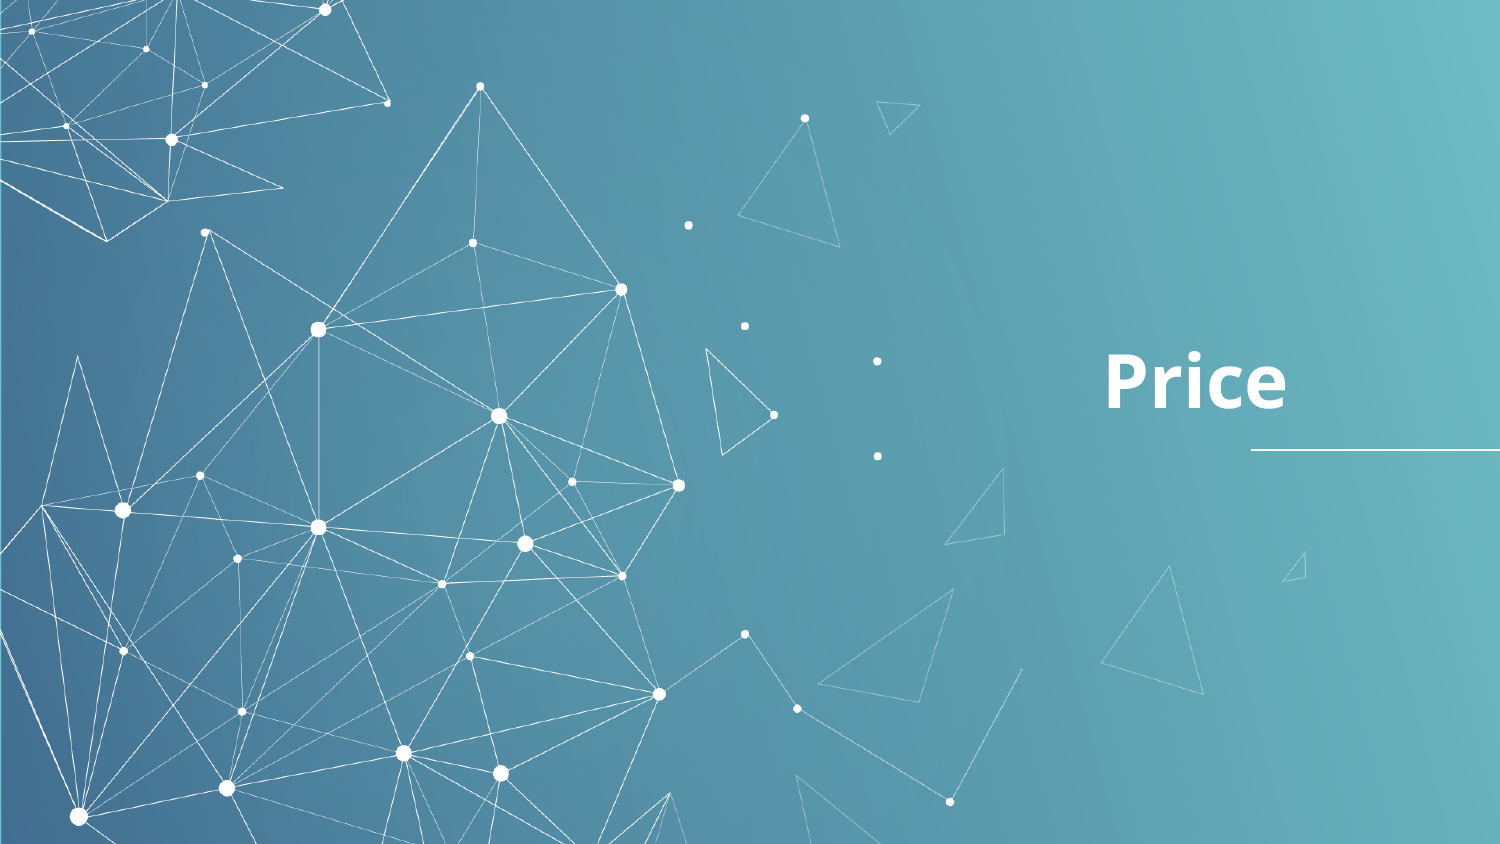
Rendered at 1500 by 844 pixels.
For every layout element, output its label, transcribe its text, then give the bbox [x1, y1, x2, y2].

title Price [451, 220, 1305, 537]
picture [0, 0, 1500, 844]
